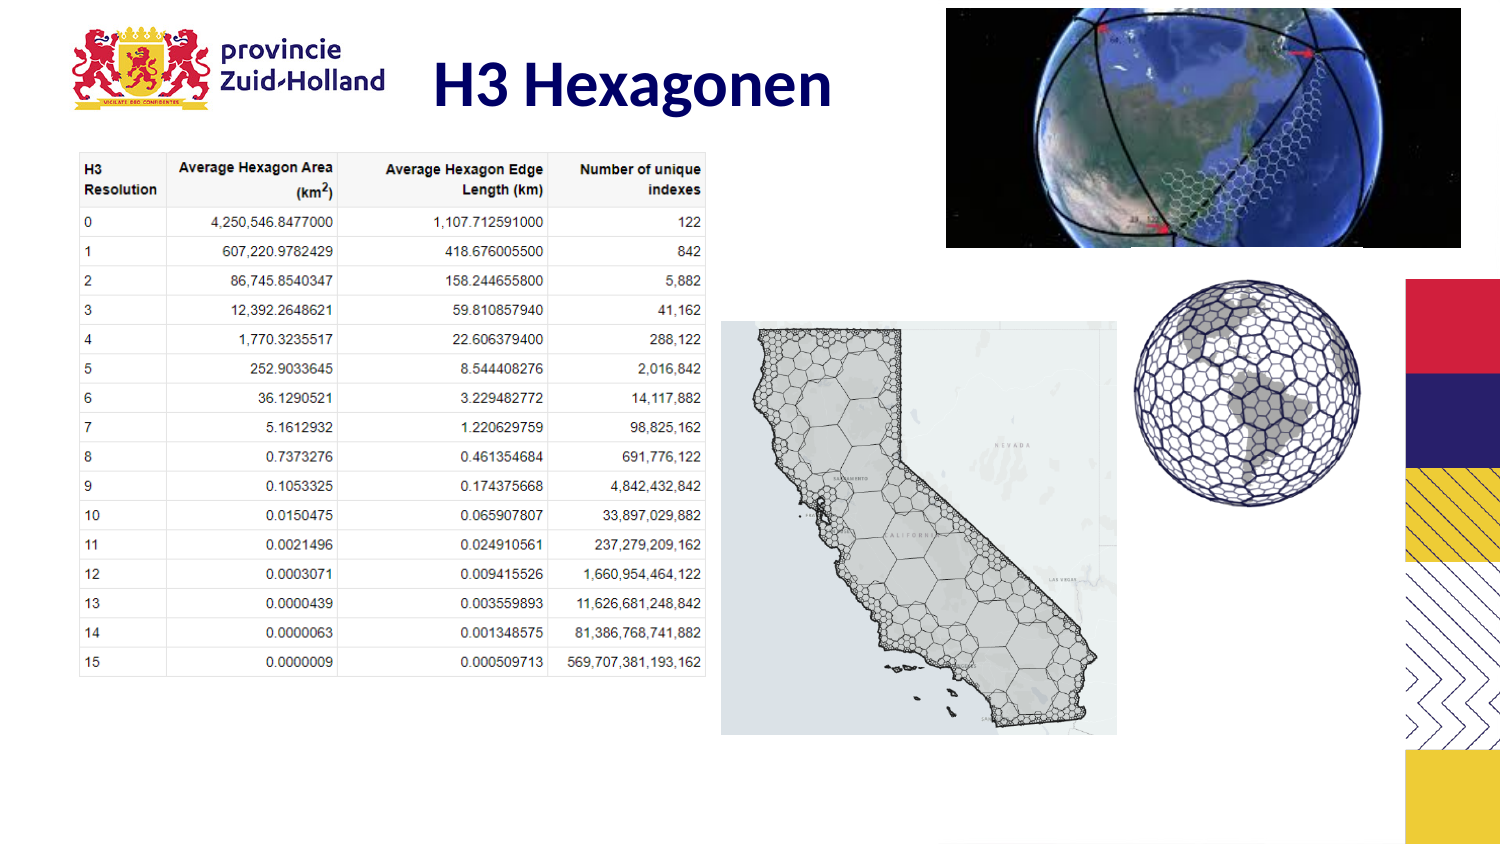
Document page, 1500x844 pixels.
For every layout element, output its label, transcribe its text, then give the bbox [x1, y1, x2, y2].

title H3 Hexagonen [418, 32, 945, 129]
picture [0, 0, 1500, 844]
